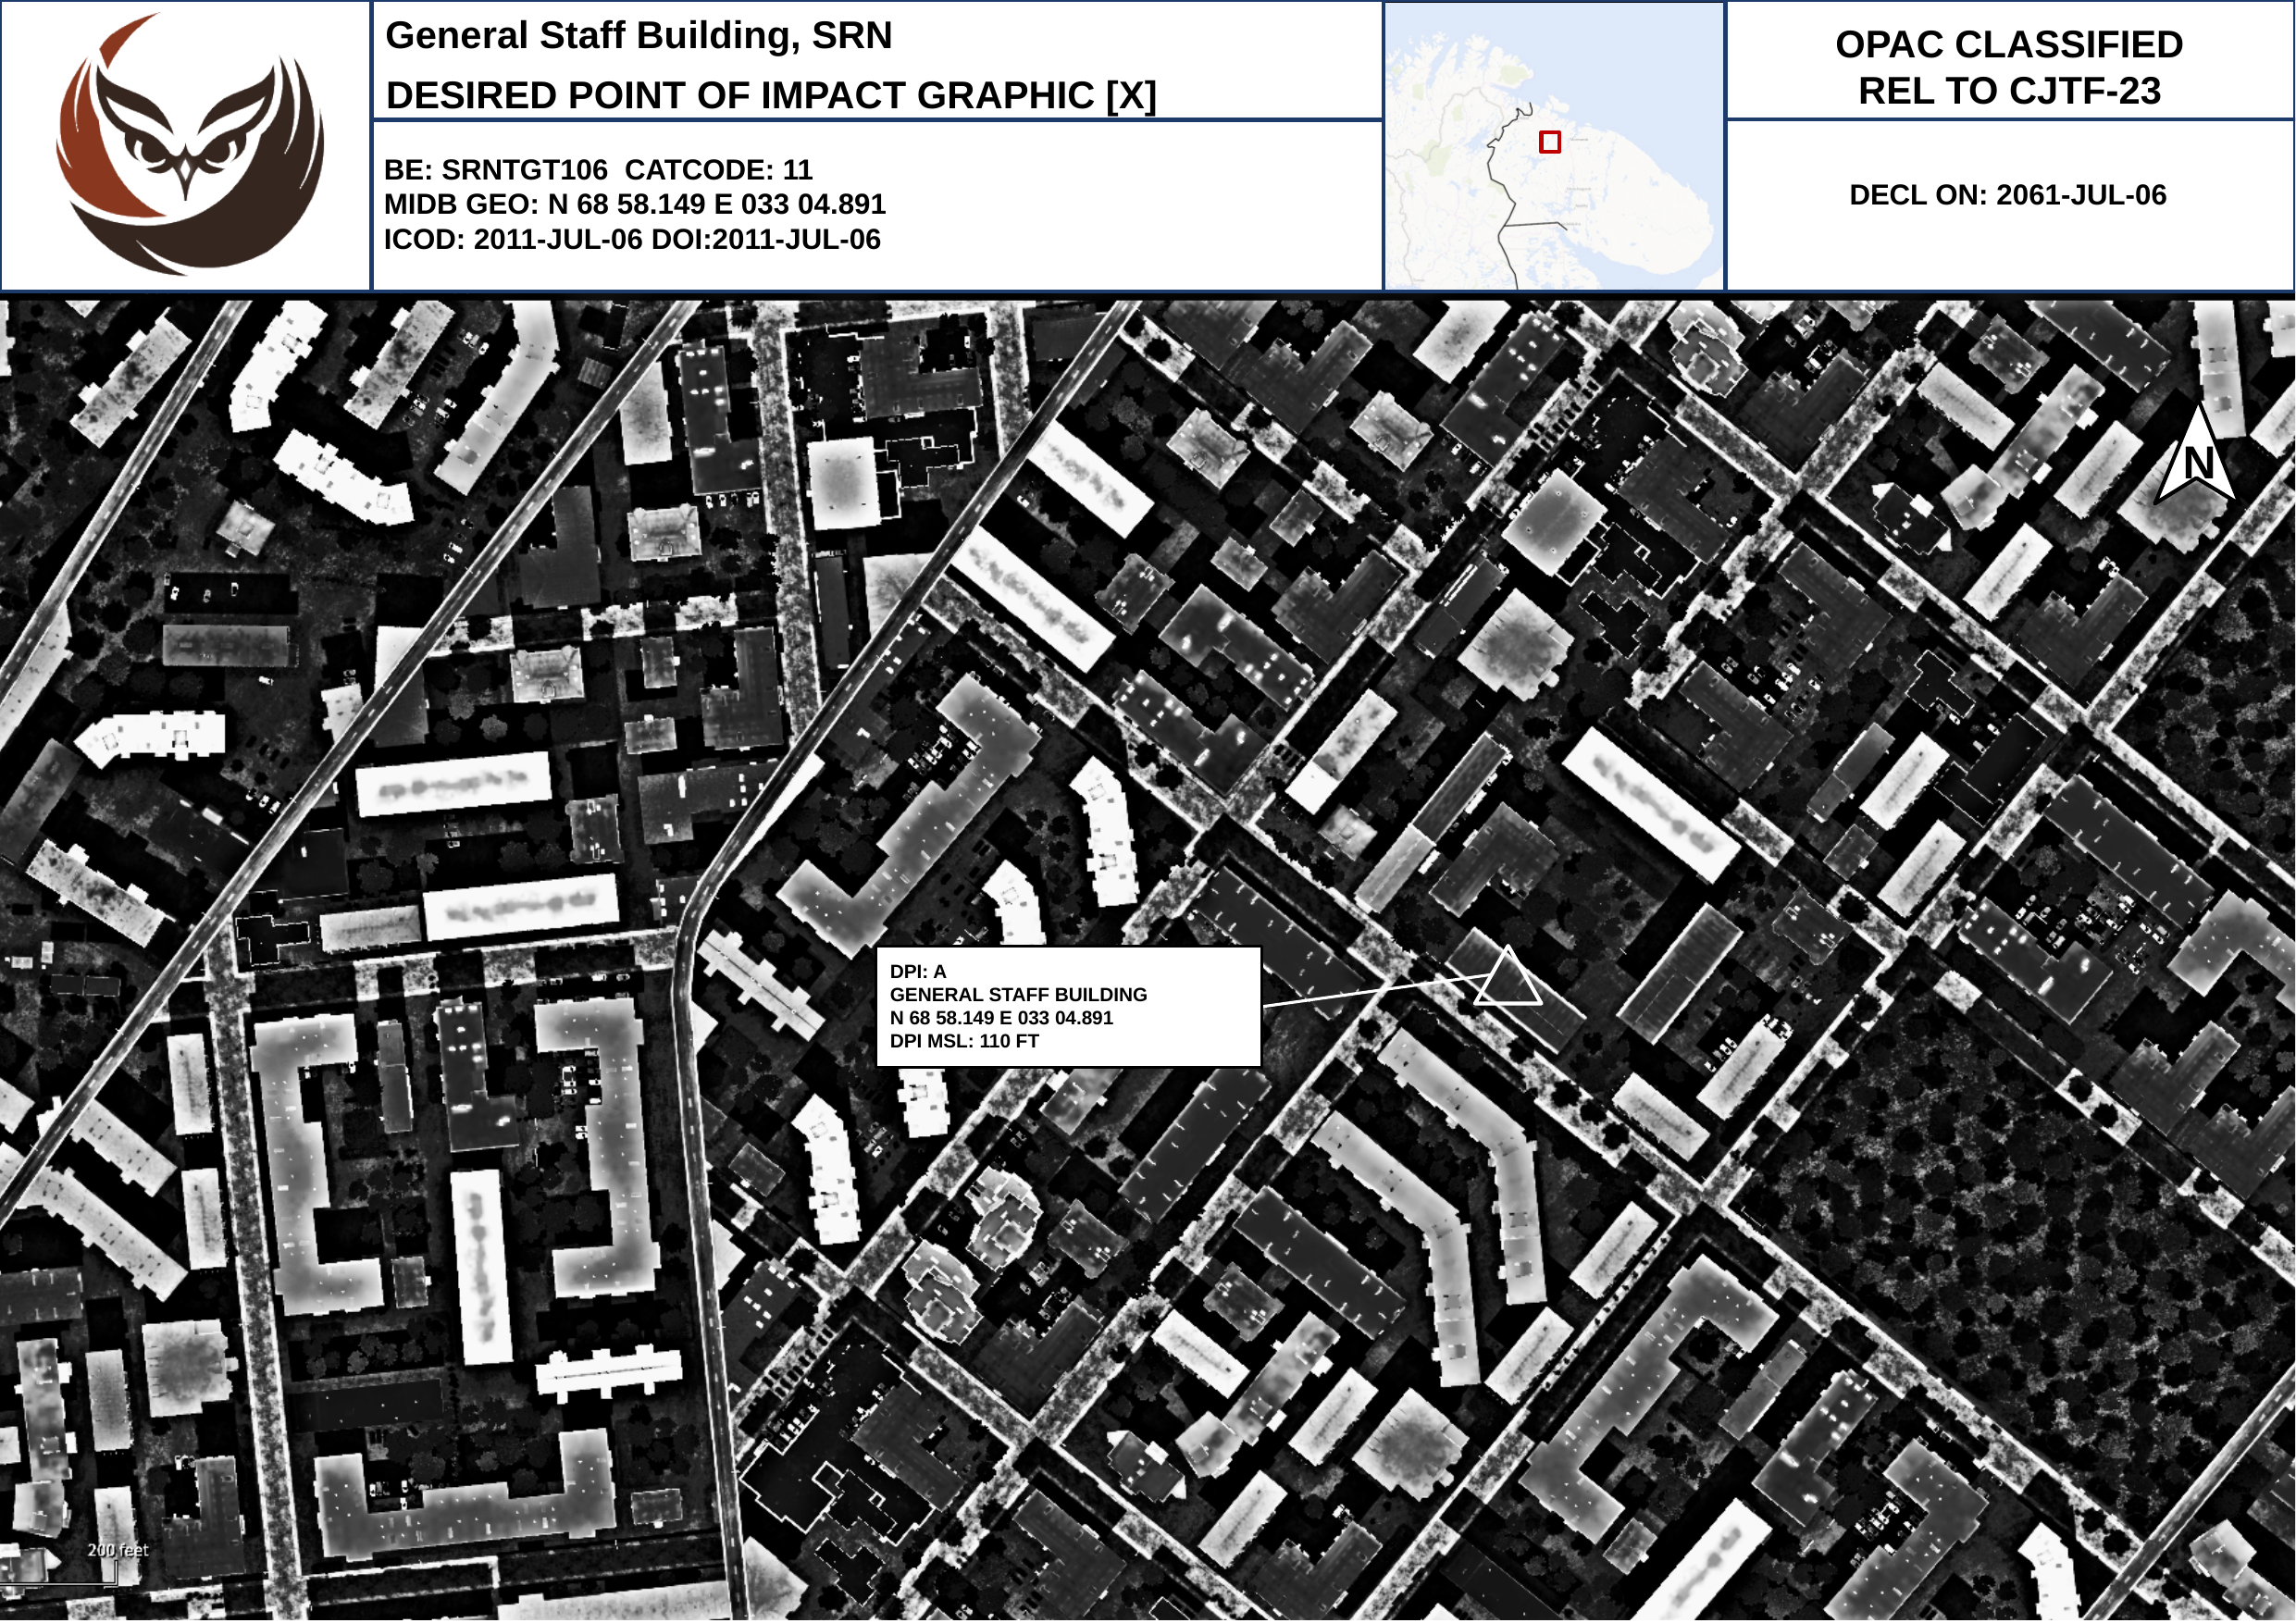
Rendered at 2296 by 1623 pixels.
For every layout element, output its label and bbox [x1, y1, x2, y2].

text_box [0, 0, 2296, 302]
picture [0, 302, 2296, 1620]
text_box [1261, 973, 1492, 1008]
text_box [2154, 399, 2240, 505]
